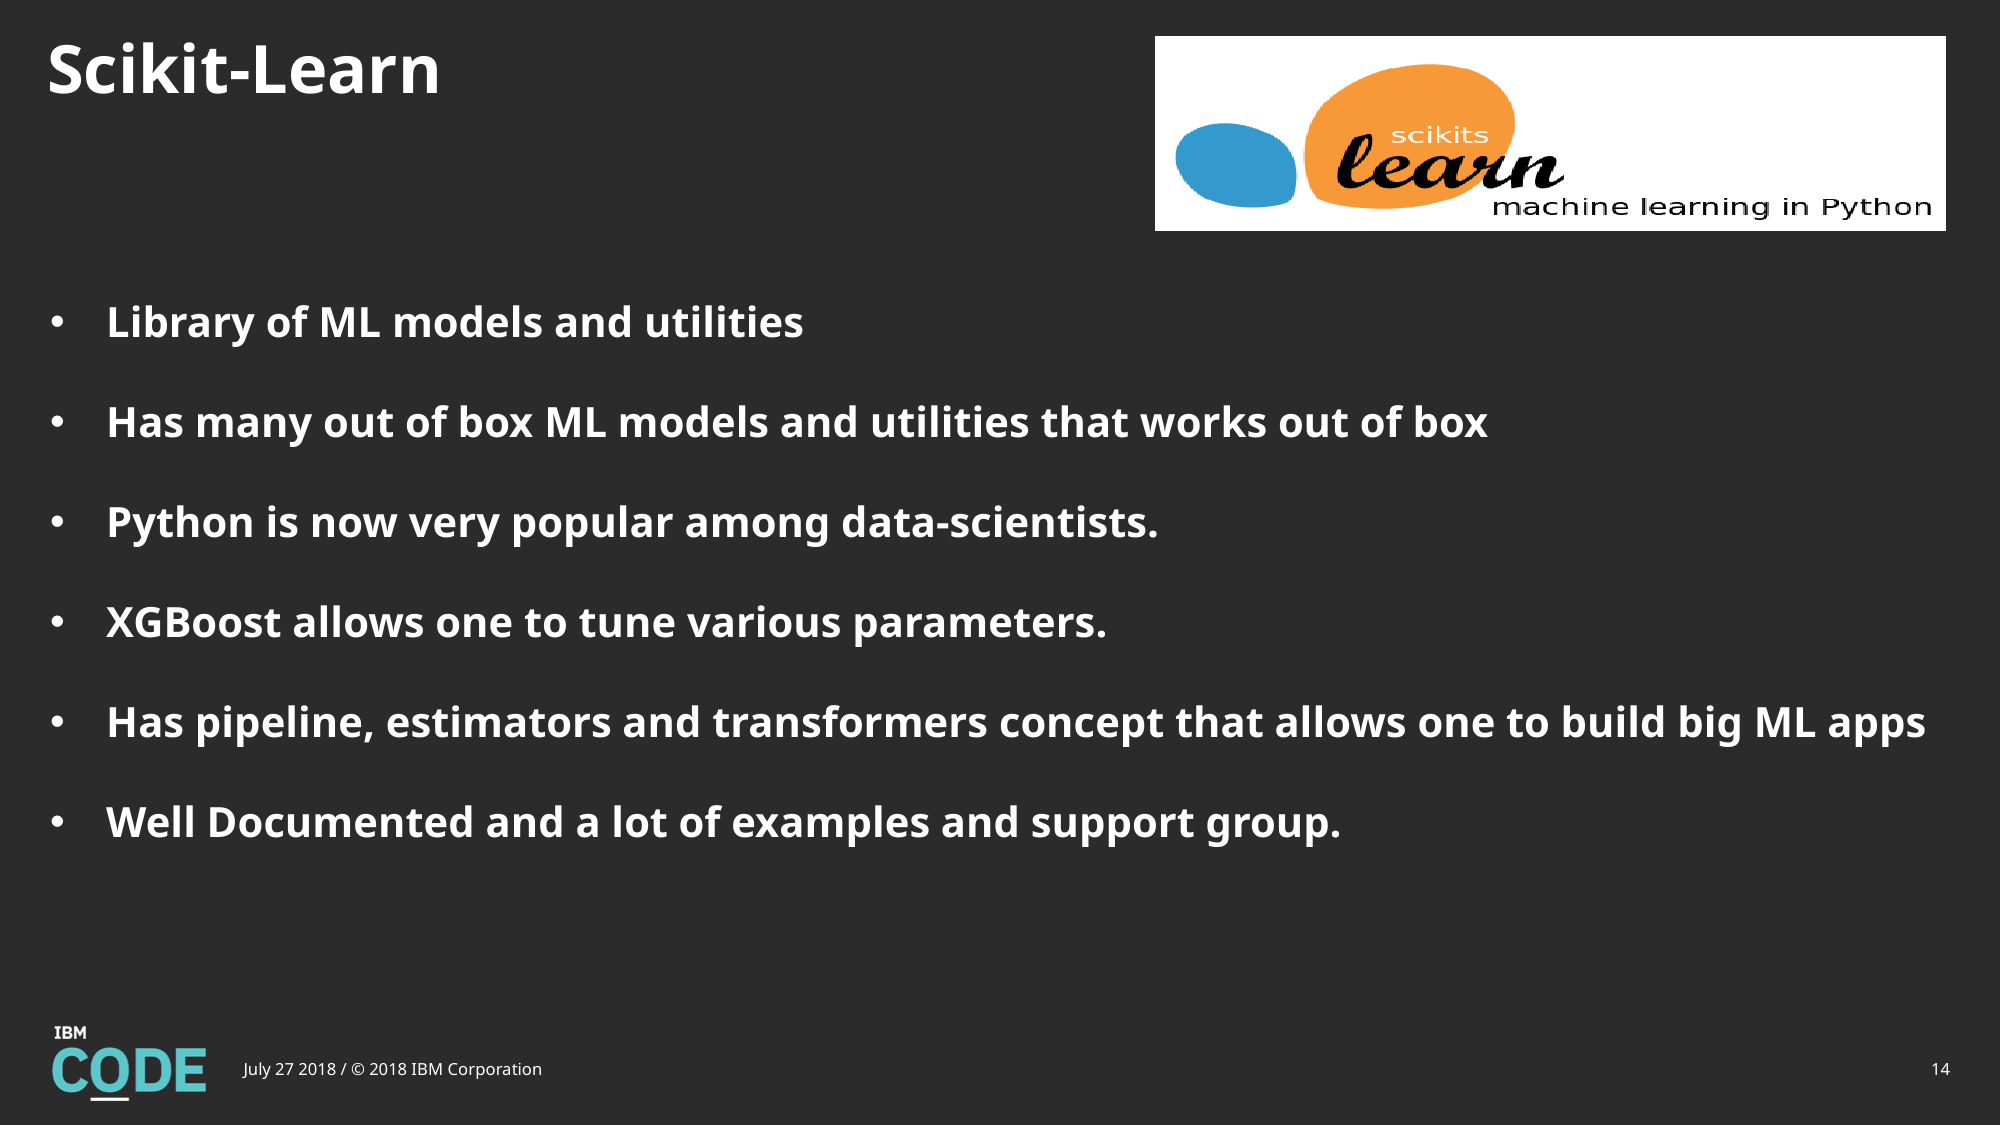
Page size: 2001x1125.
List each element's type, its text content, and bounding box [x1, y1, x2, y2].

list Library of ML models and utilities Has many out of box ML models and utilities that works out of box Python is now very popular among data-scientists. XGBoost allows one to tune various parameters. Has pipeline, estimators and transformers concept that allows one to build big ML apps Well Documented and a lot of examples and support group. [50, 246, 1950, 1031]
picture [1154, 35, 1947, 232]
title Scikit-Learn [47, 36, 1950, 246]
picture [52, 1031, 206, 1101]
footer July 27 2018 / © 2018 IBM Corporation [243, 1055, 1464, 1086]
slide_number 14 [1500, 1055, 1950, 1086]
